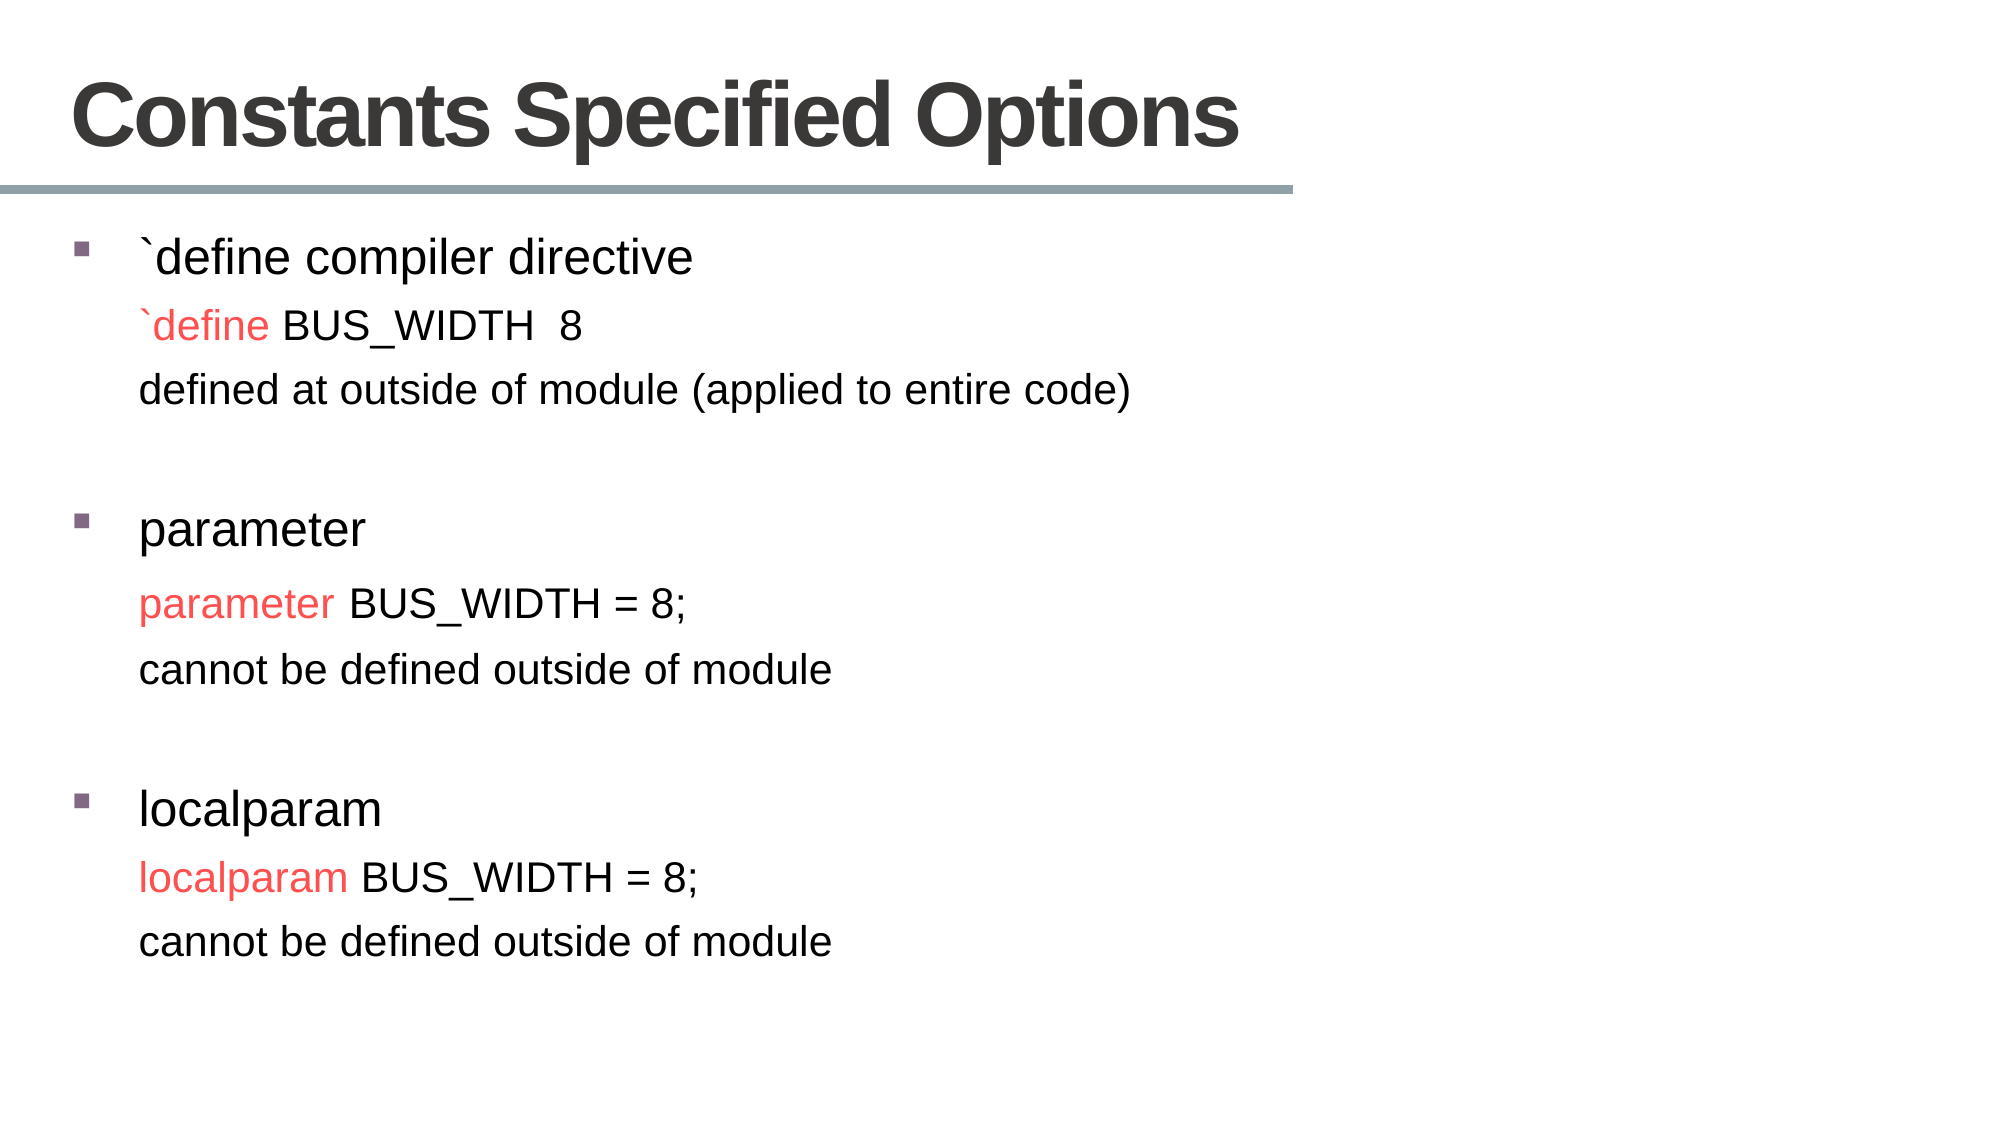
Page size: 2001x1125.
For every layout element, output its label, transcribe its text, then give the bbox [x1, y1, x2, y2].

title Constants Specified Options [55, 53, 1271, 180]
list `define compiler directive `define BUS_WIDTH 8 defined at outside of module (applied to entire code) parameter parameter BUS_WIDTH = 8; cannot be defined outside of module localparam localparam BUS_WIDTH = 8; cannot be defined outside of module [55, 223, 1863, 976]
